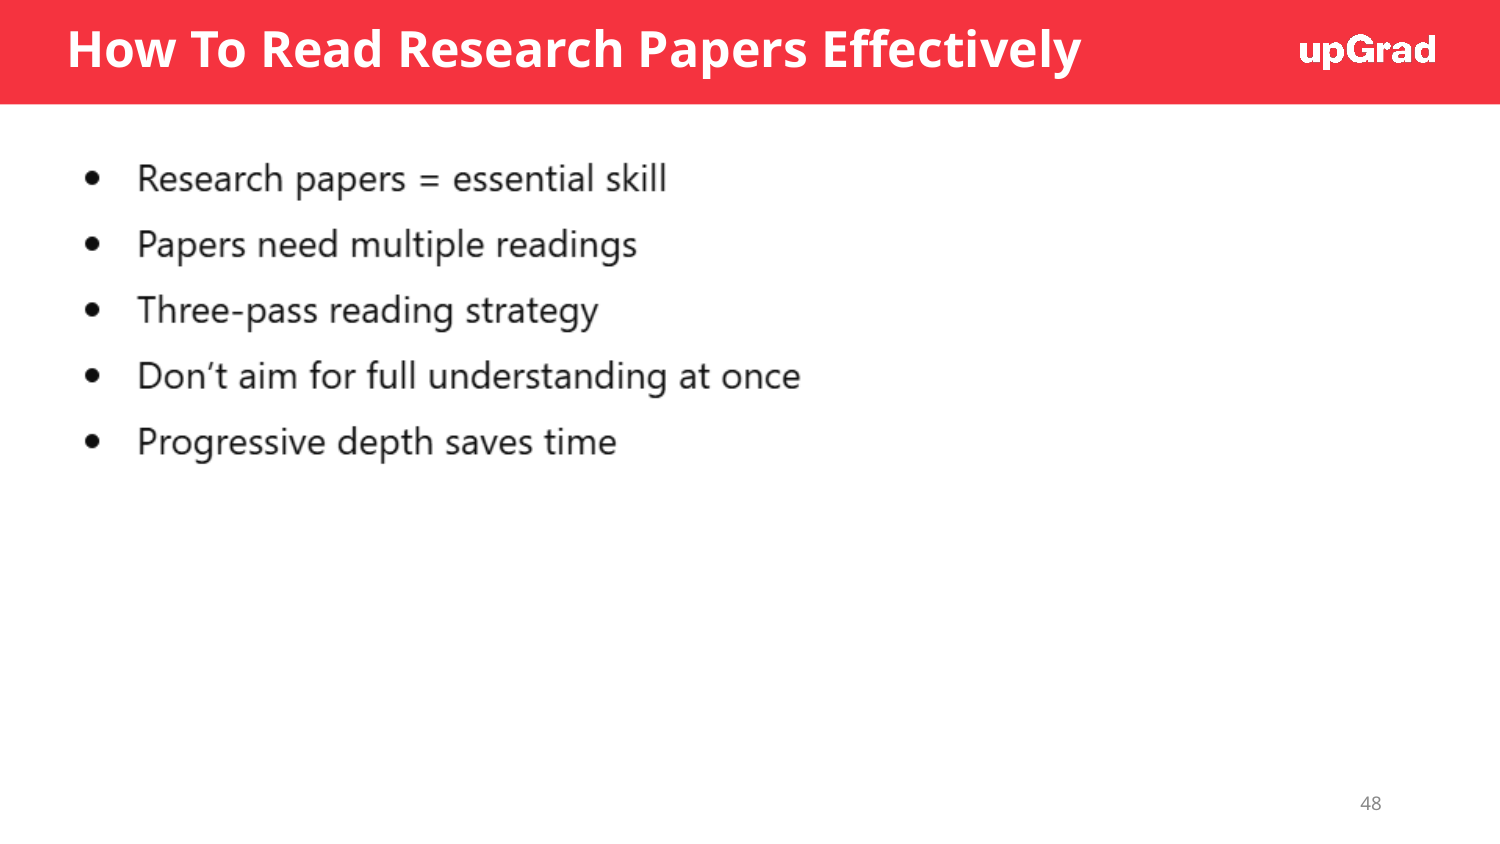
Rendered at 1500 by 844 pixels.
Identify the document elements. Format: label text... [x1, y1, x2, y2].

title How To Read Research Papers Effectively [51, 20, 1112, 83]
slide_number 48 [1059, 782, 1397, 827]
picture [51, 146, 1090, 497]
picture [1300, 34, 1435, 70]
